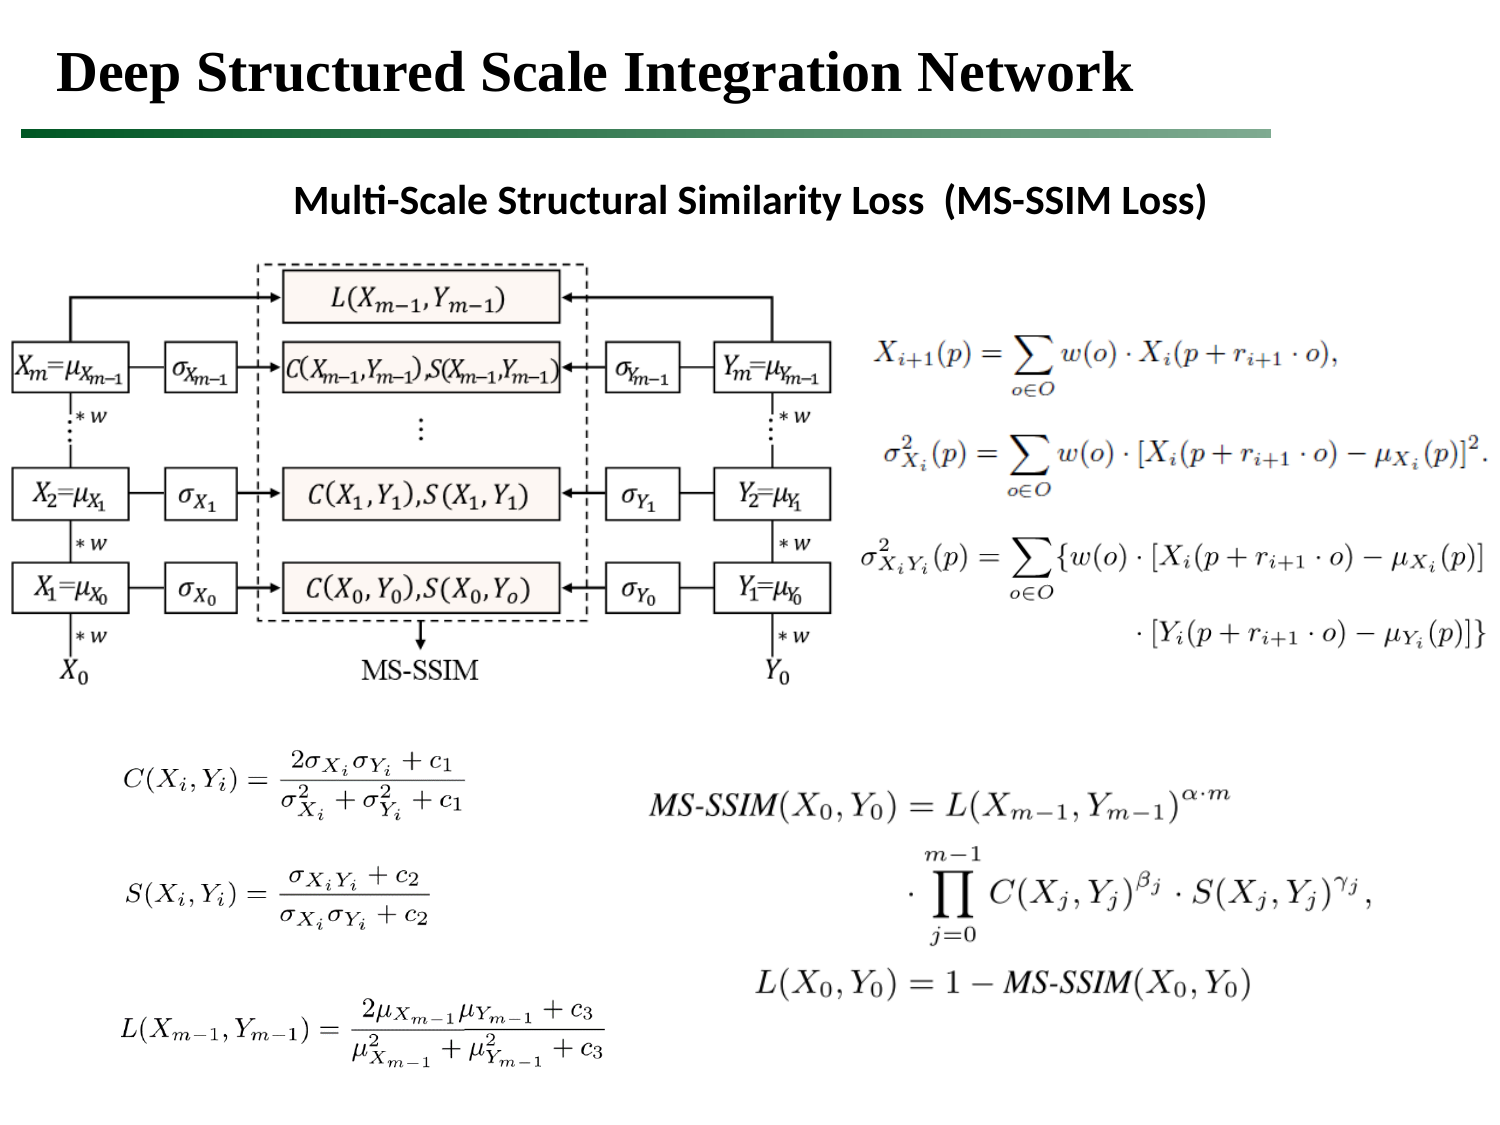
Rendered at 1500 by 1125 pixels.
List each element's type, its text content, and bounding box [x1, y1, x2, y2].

text_box Deep Structured Scale Integration Network [41, 0, 1247, 129]
picture [7, 256, 836, 694]
picture [121, 992, 610, 1070]
picture [121, 863, 434, 940]
text_box Multi-Scale Structural Similarity Loss (MS-SSIM Loss) [1, 165, 1500, 231]
text_box [21, 129, 1271, 138]
picture [881, 417, 1500, 506]
picture [858, 524, 1497, 661]
picture [121, 748, 468, 825]
picture [873, 330, 1346, 401]
picture [647, 780, 1380, 1010]
